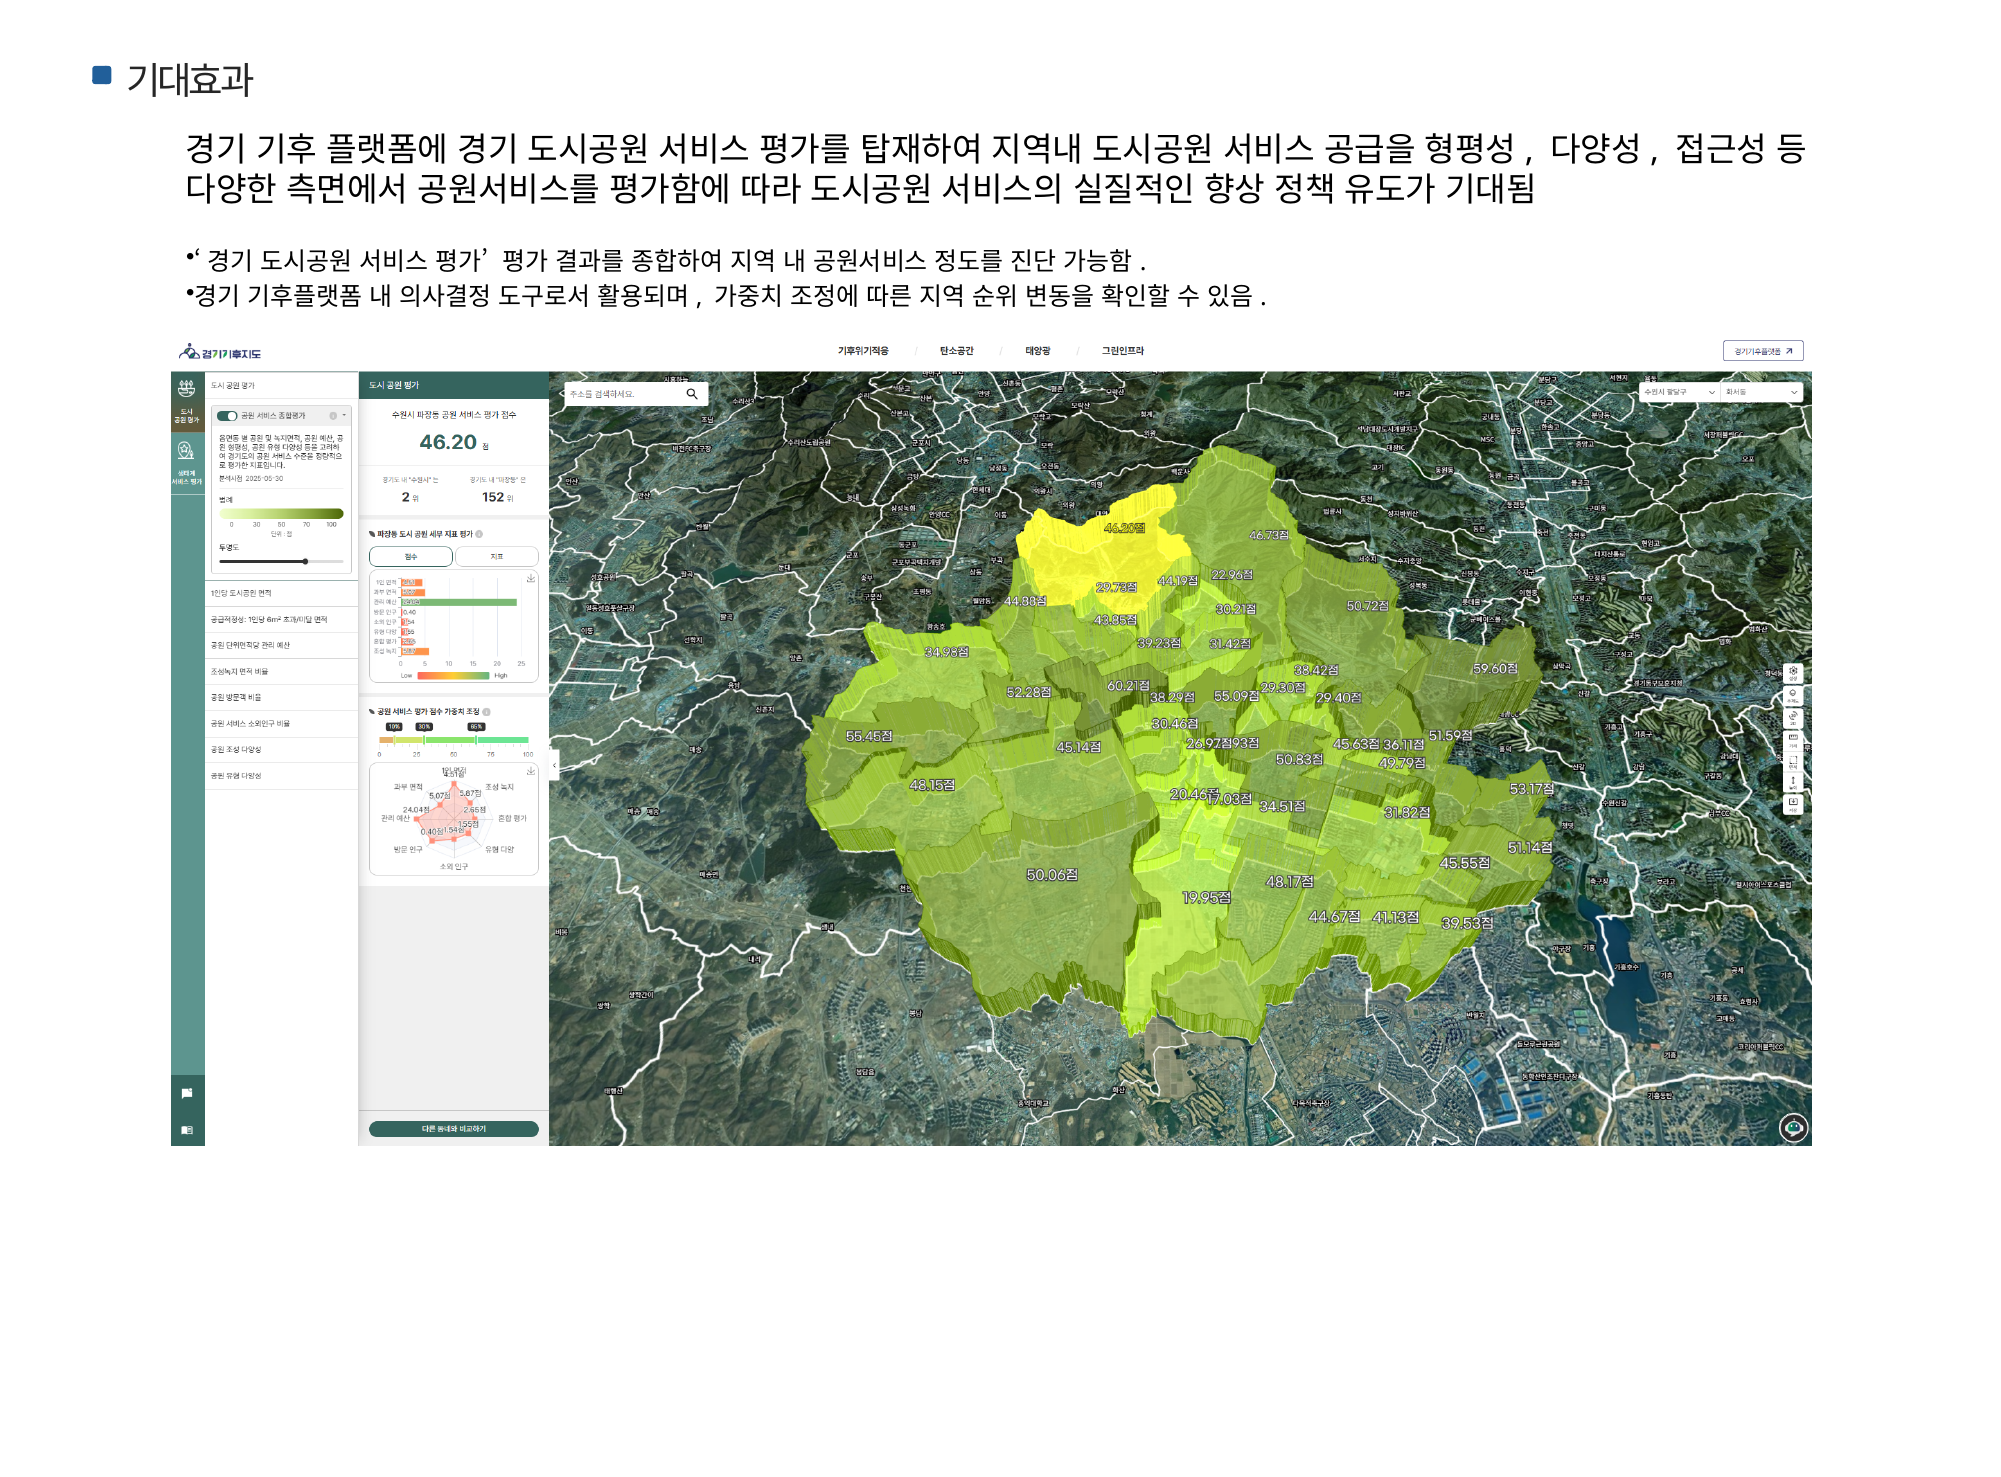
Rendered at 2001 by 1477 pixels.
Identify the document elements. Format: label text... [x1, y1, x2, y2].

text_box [91, 65, 112, 85]
text_box 경기 기후 플랫폼에 경기 도시공원 서비스 평가를 탑재하여 지역내 도시공원 서비스 공급을 형평성, 다양성, 접근성 등 다양한 측면에서 공원서비스를 평가함에 따라 도시공원 서비스의 실질적인 향상 정책 유도가 기대됨 [171, 120, 1899, 255]
picture [170, 329, 1813, 1147]
text_box 기대효과 [111, 27, 277, 110]
text_box ‘경기 도시공원 서비스 평가’ 평가 결과를 종합하여 지역 내 공원서비스 정도를 진단 가능함. 경기 기후플랫폼 내 의사결정 도구로서 활용되며, 가중치 조정에 따른 지역 순위 변동을 확인할 수 있음. [171, 255, 1812, 319]
